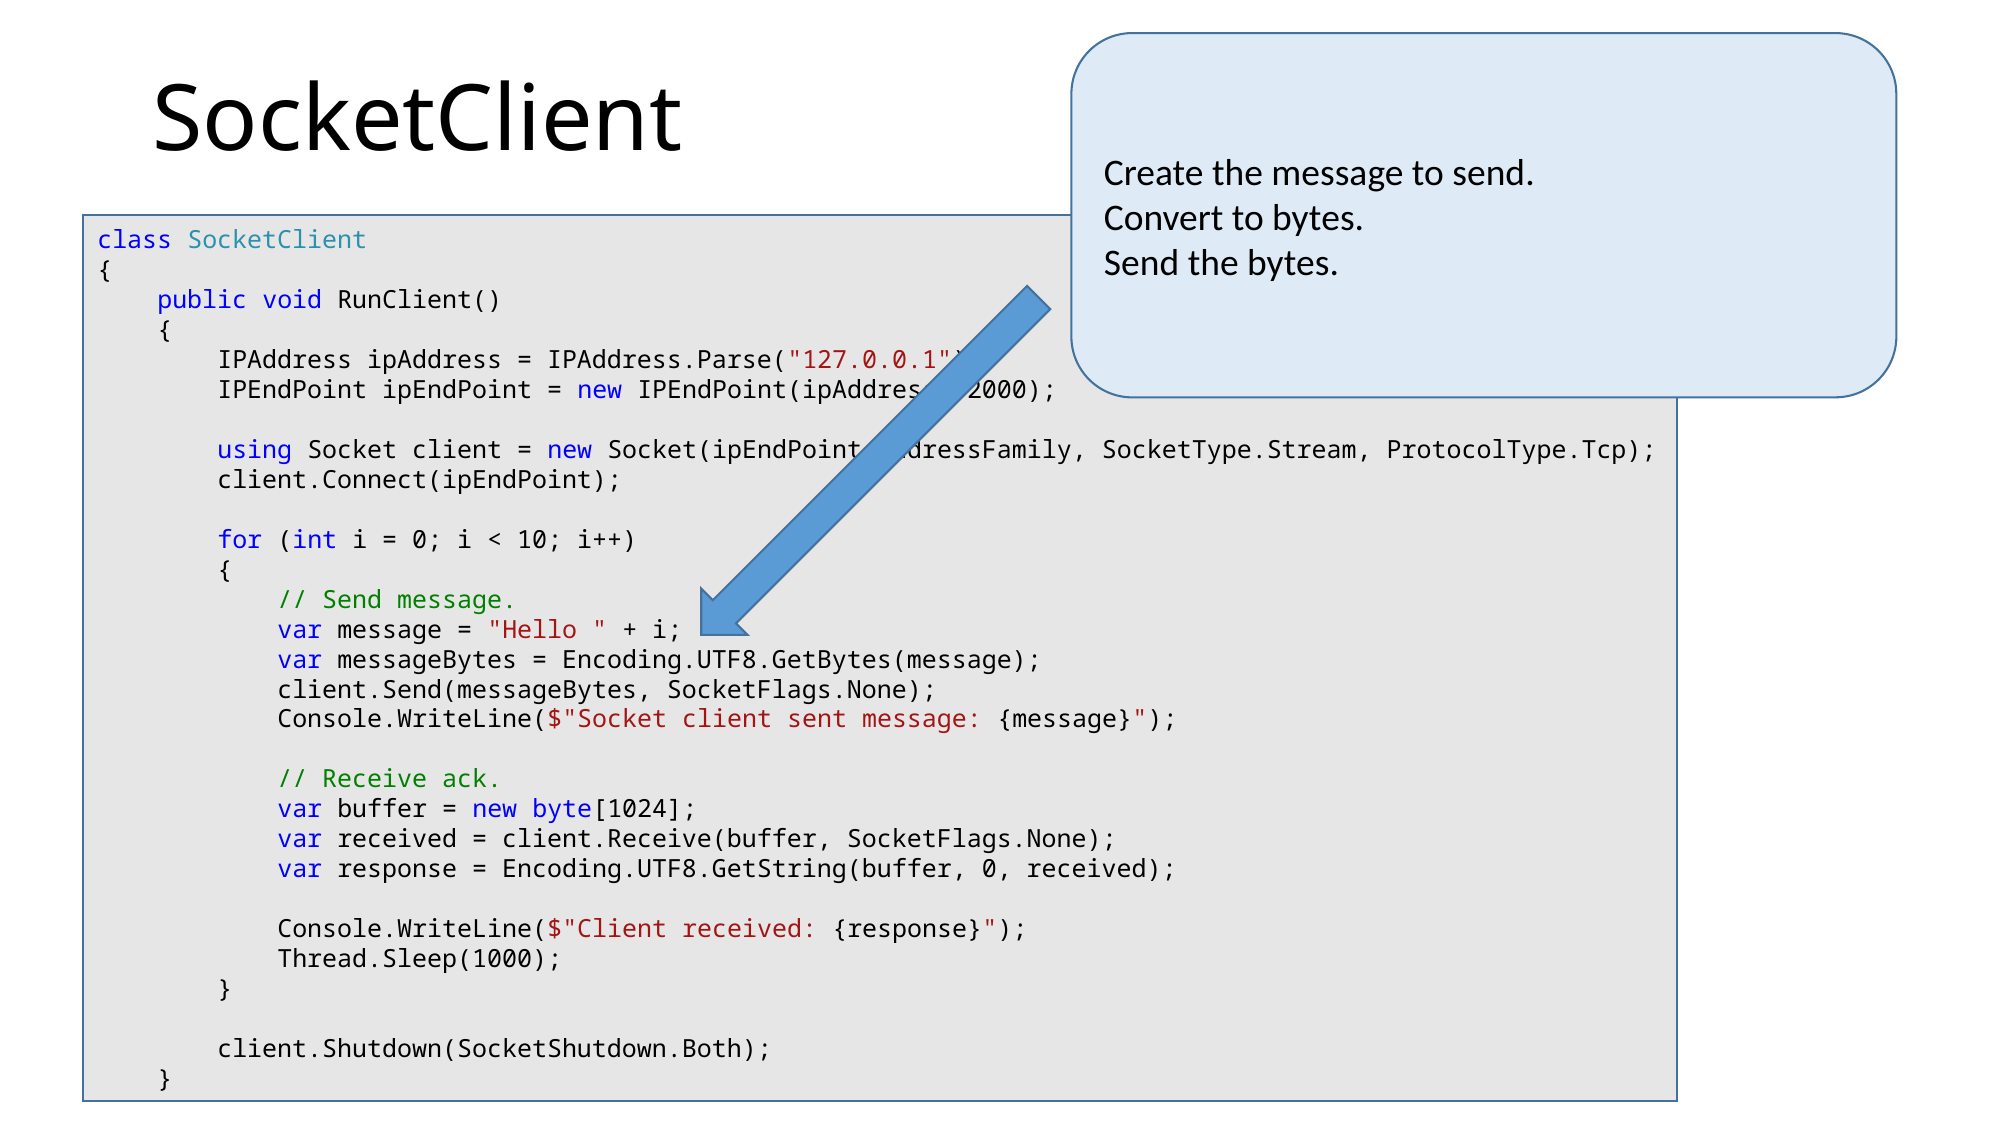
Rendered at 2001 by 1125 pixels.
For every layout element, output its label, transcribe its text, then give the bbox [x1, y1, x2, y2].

title SocketClient [137, 59, 1080, 182]
text_box [700, 284, 1052, 636]
text_box Create the message to send. Convert to bytes. Send the bytes. [1070, 32, 1898, 399]
text_box class SocketClient { public void RunClient() { IPAddress ipAddress = IPAddress.Parse("127.0.0.1"); IPEndPoint ipEndPoint = new IPEndPoint(ipAddress, 2000); using Socket client = new Socket(ipEndPoint.AddressFamily, SocketType.Stream, ProtocolType.Tcp); client.Connect(ipEndPoint); for (int i = 0; i < 10; i++) { // Send message. var message = "Hello " + i; var messageBytes = Encoding.UTF8.GetBytes(message); client.Send(messageBytes, SocketFlags.None); Console.WriteLine($"Socket client sent message: {message}"); // Receive ack. var buffer = new byte[1024]; var received = client.Receive(buffer, SocketFlags.None); var response = Encoding.UTF8.GetString(buffer, 0, received); Console.WriteLine($"Client received: {response}"); Thread.Sleep(1000); } client.Shutdown(SocketShutdown.Both); } [82, 214, 1678, 1102]
